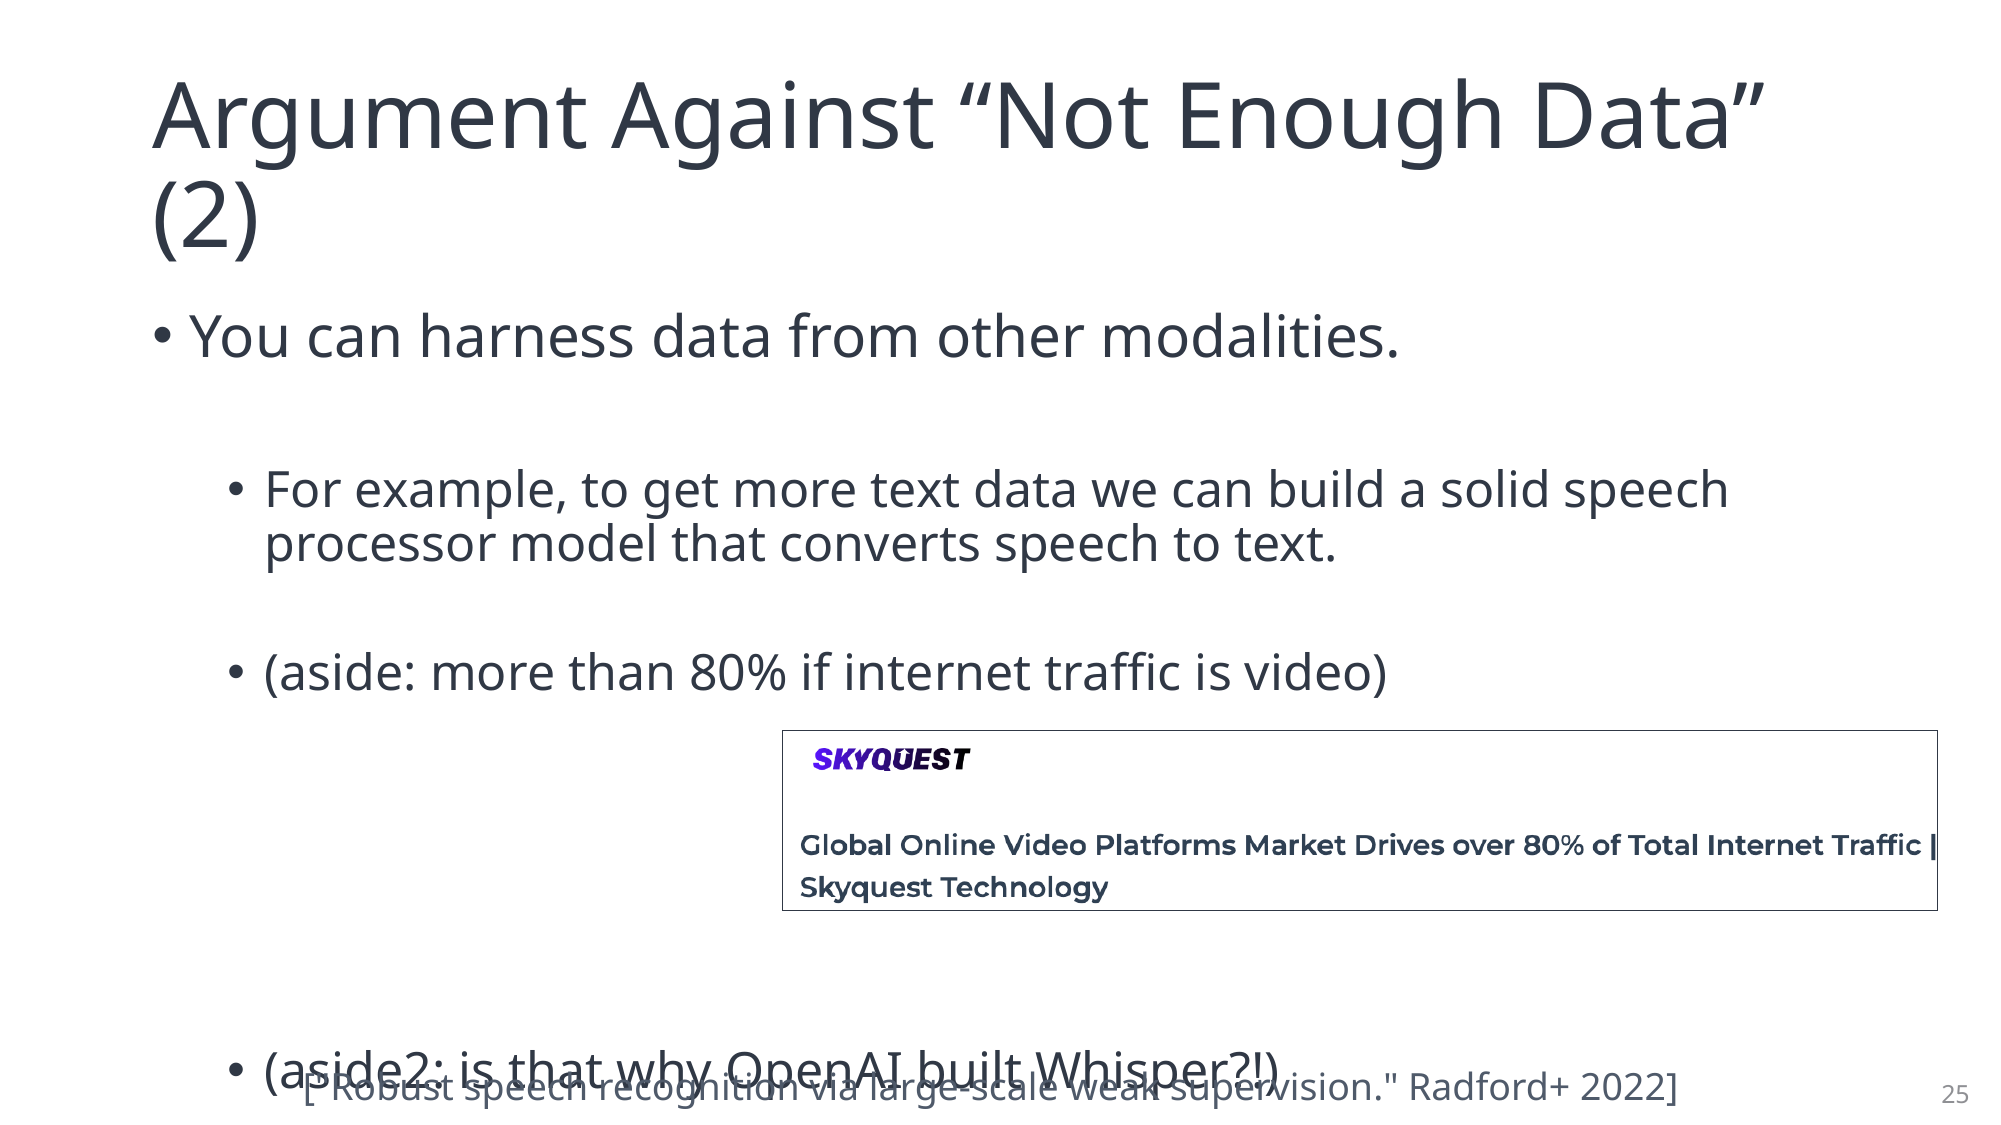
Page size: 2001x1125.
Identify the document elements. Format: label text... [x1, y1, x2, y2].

title Argument Against “Not Enough Data” (2) [137, 59, 1863, 278]
slide_number 25 [1912, 1065, 2000, 1125]
text_box ["Robust speech recognition via large-scale weak supervision." Radford+ 2022] [145, 1055, 1837, 1115]
list You can harness data from other modalities. For example, to get more text data we can build a solid speech processor model that converts speech to text. (aside: more than 80% if internet traffic is video) (aside2: is that why OpenAI built Whisper?!) [137, 299, 1863, 1014]
picture [782, 730, 1938, 911]
